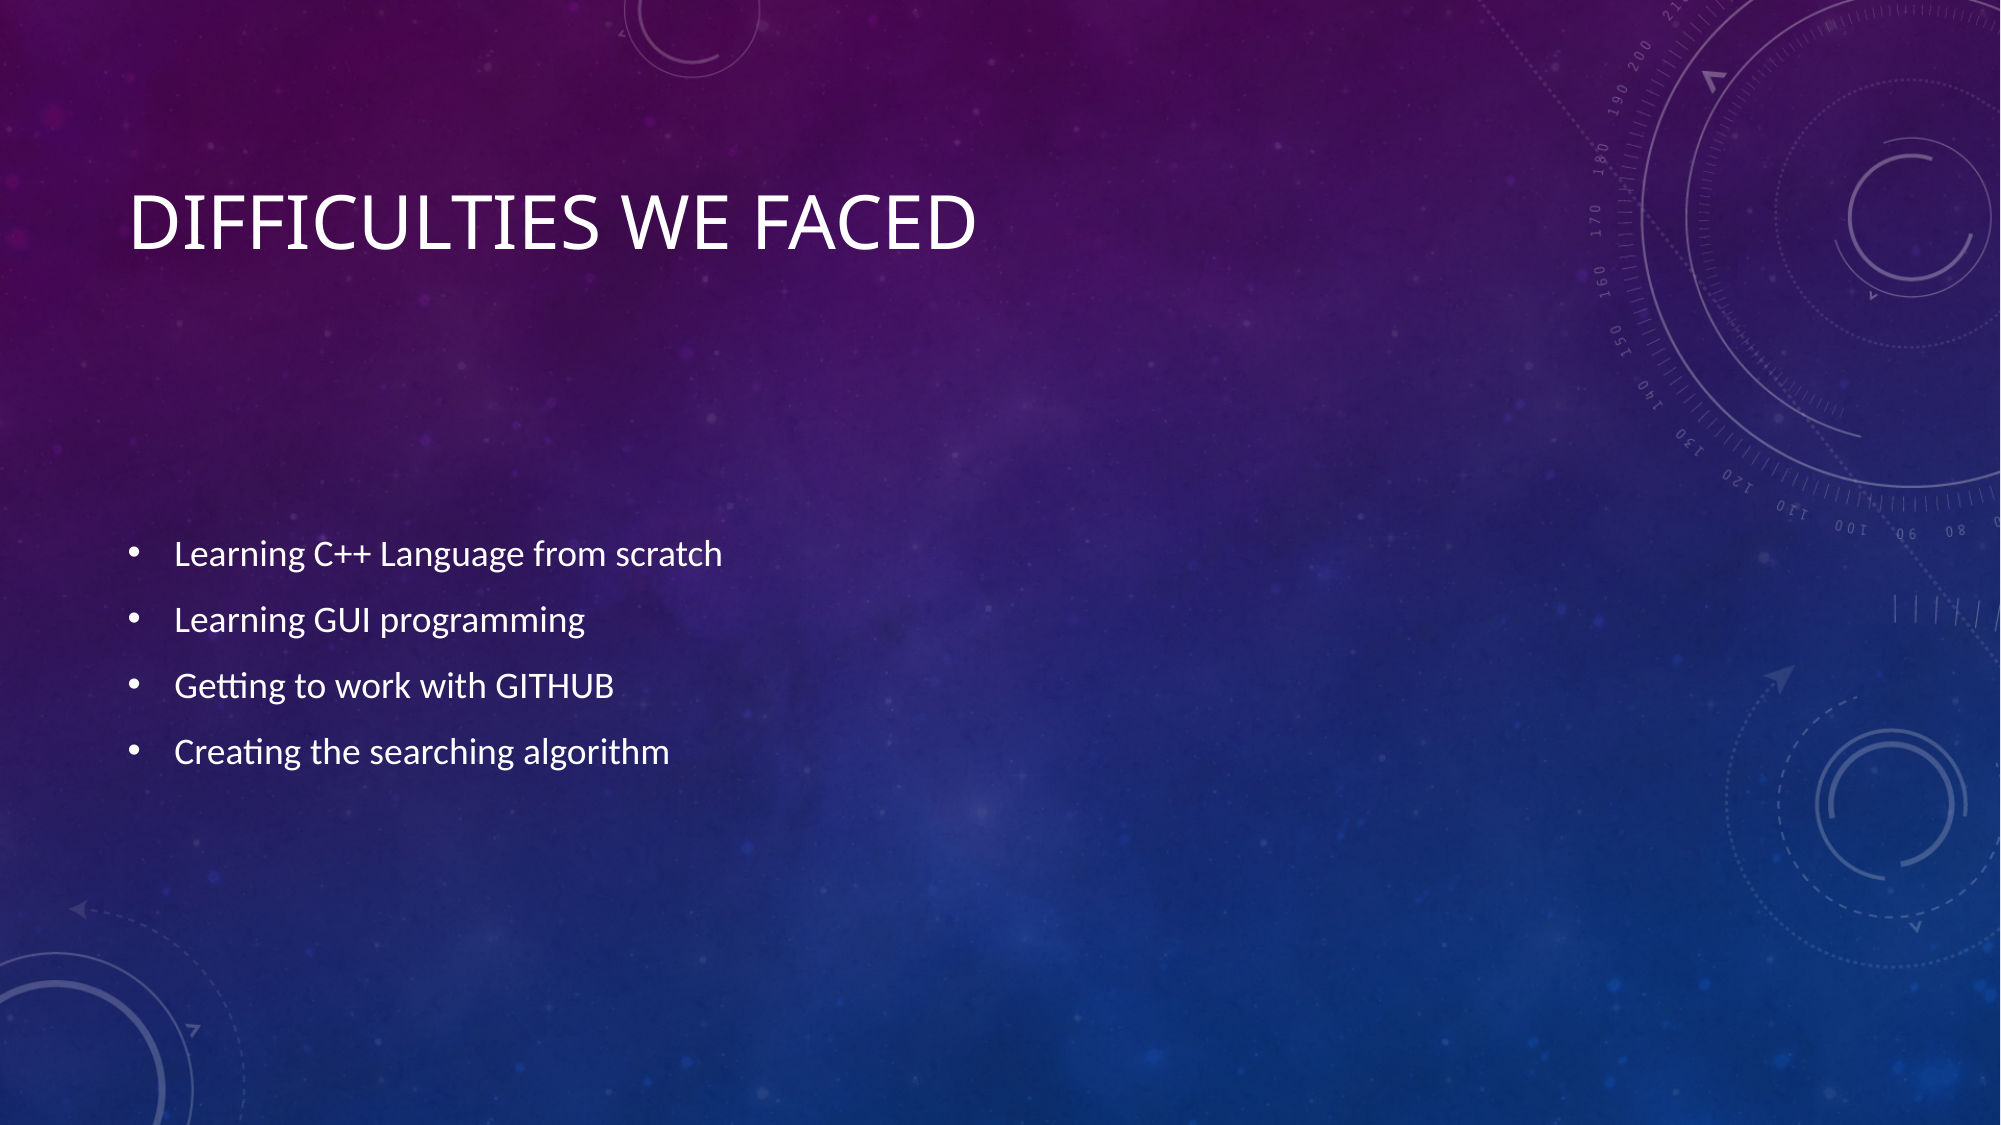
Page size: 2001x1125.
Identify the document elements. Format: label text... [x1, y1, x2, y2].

list Learning C++ Language from scratch Learning GUI programming Getting to work with GITHUB Creating the searching algorithm [112, 351, 1775, 950]
picture [0, 0, 2001, 1125]
title Difficulties we faced [112, 99, 1775, 339]
